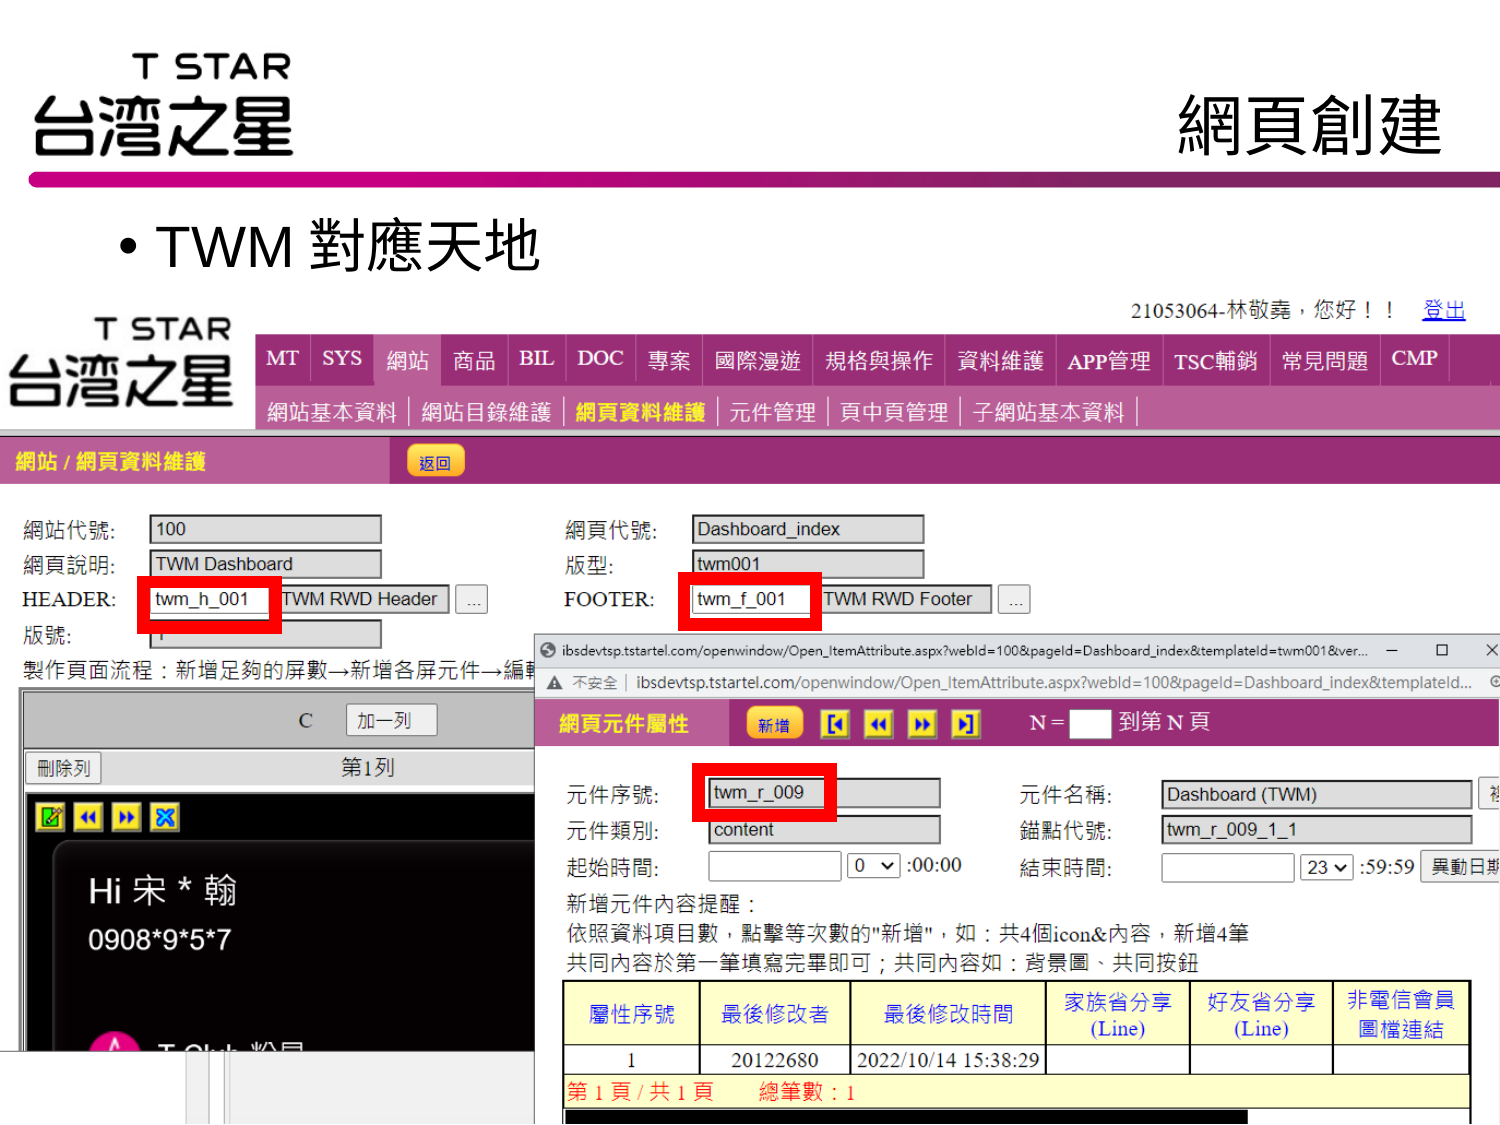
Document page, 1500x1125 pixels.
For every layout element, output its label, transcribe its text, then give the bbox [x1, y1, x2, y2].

picture [0, 283, 1500, 1124]
picture [11, 42, 1500, 209]
text_box TWM對應天地 [103, 210, 1397, 283]
title 網頁創建 [370, 66, 1459, 192]
